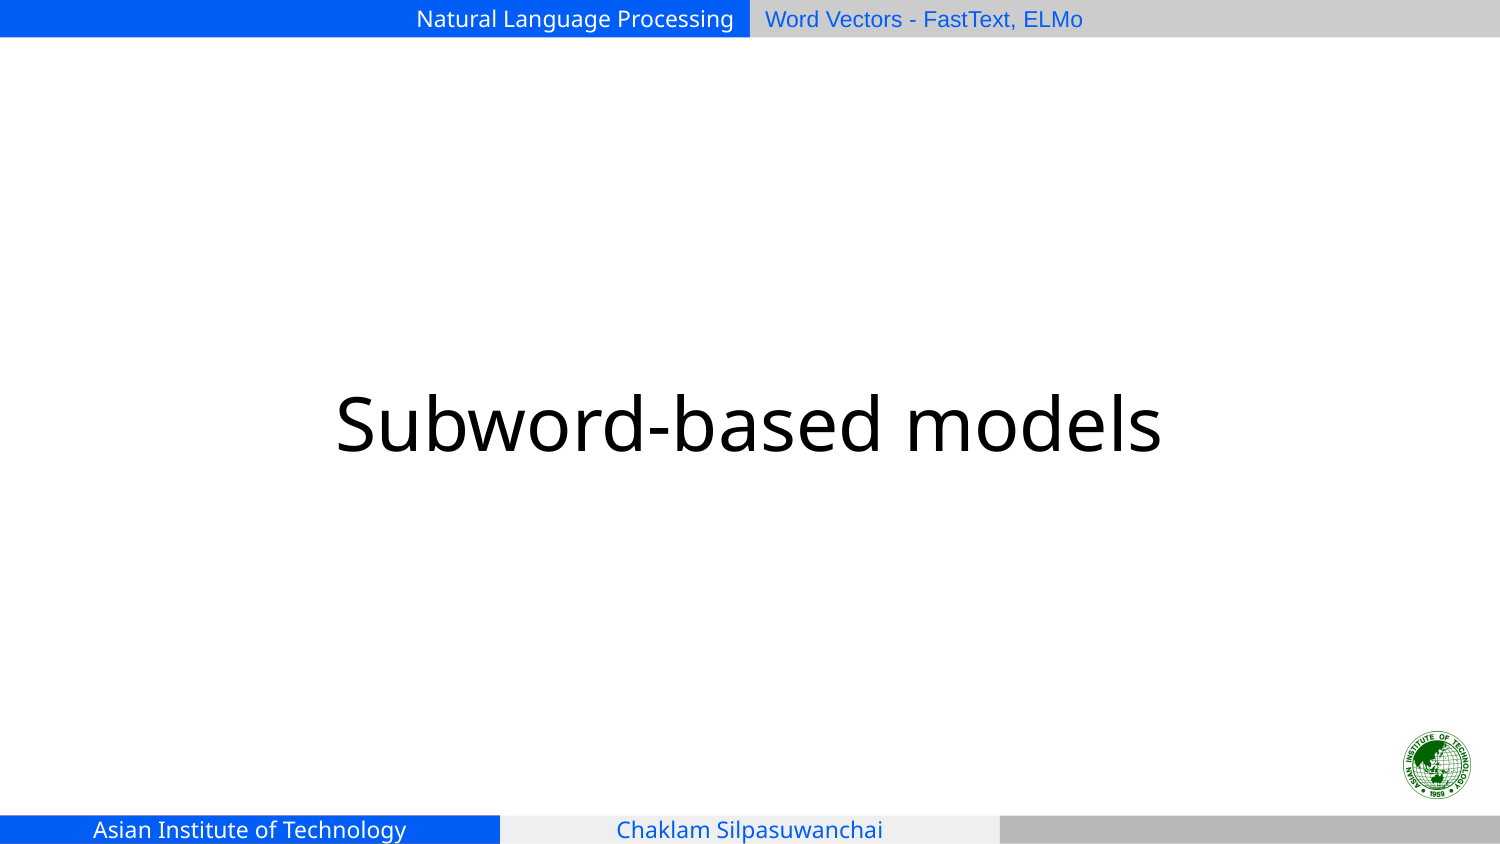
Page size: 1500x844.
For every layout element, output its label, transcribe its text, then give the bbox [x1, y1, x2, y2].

title Subword-based models [51, 352, 1449, 491]
picture [1403, 731, 1471, 799]
